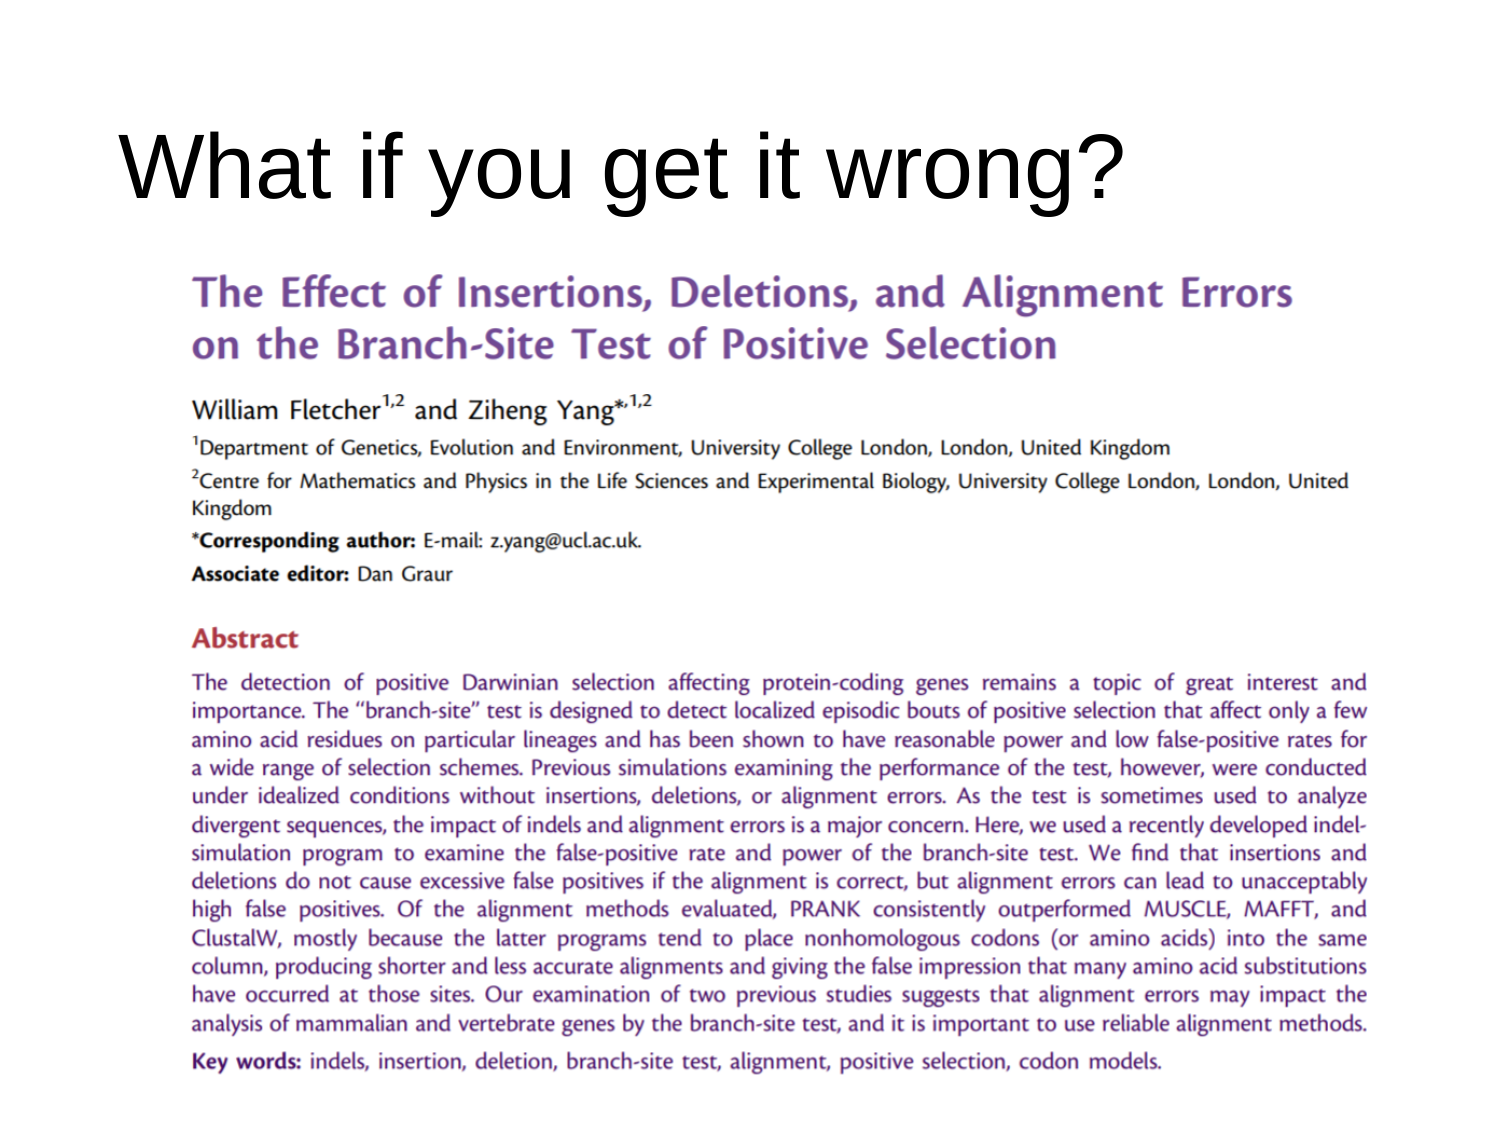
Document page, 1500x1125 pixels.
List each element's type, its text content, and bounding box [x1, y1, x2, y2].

title What if you get it wrong? [103, 59, 1397, 278]
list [165, 256, 1397, 1092]
